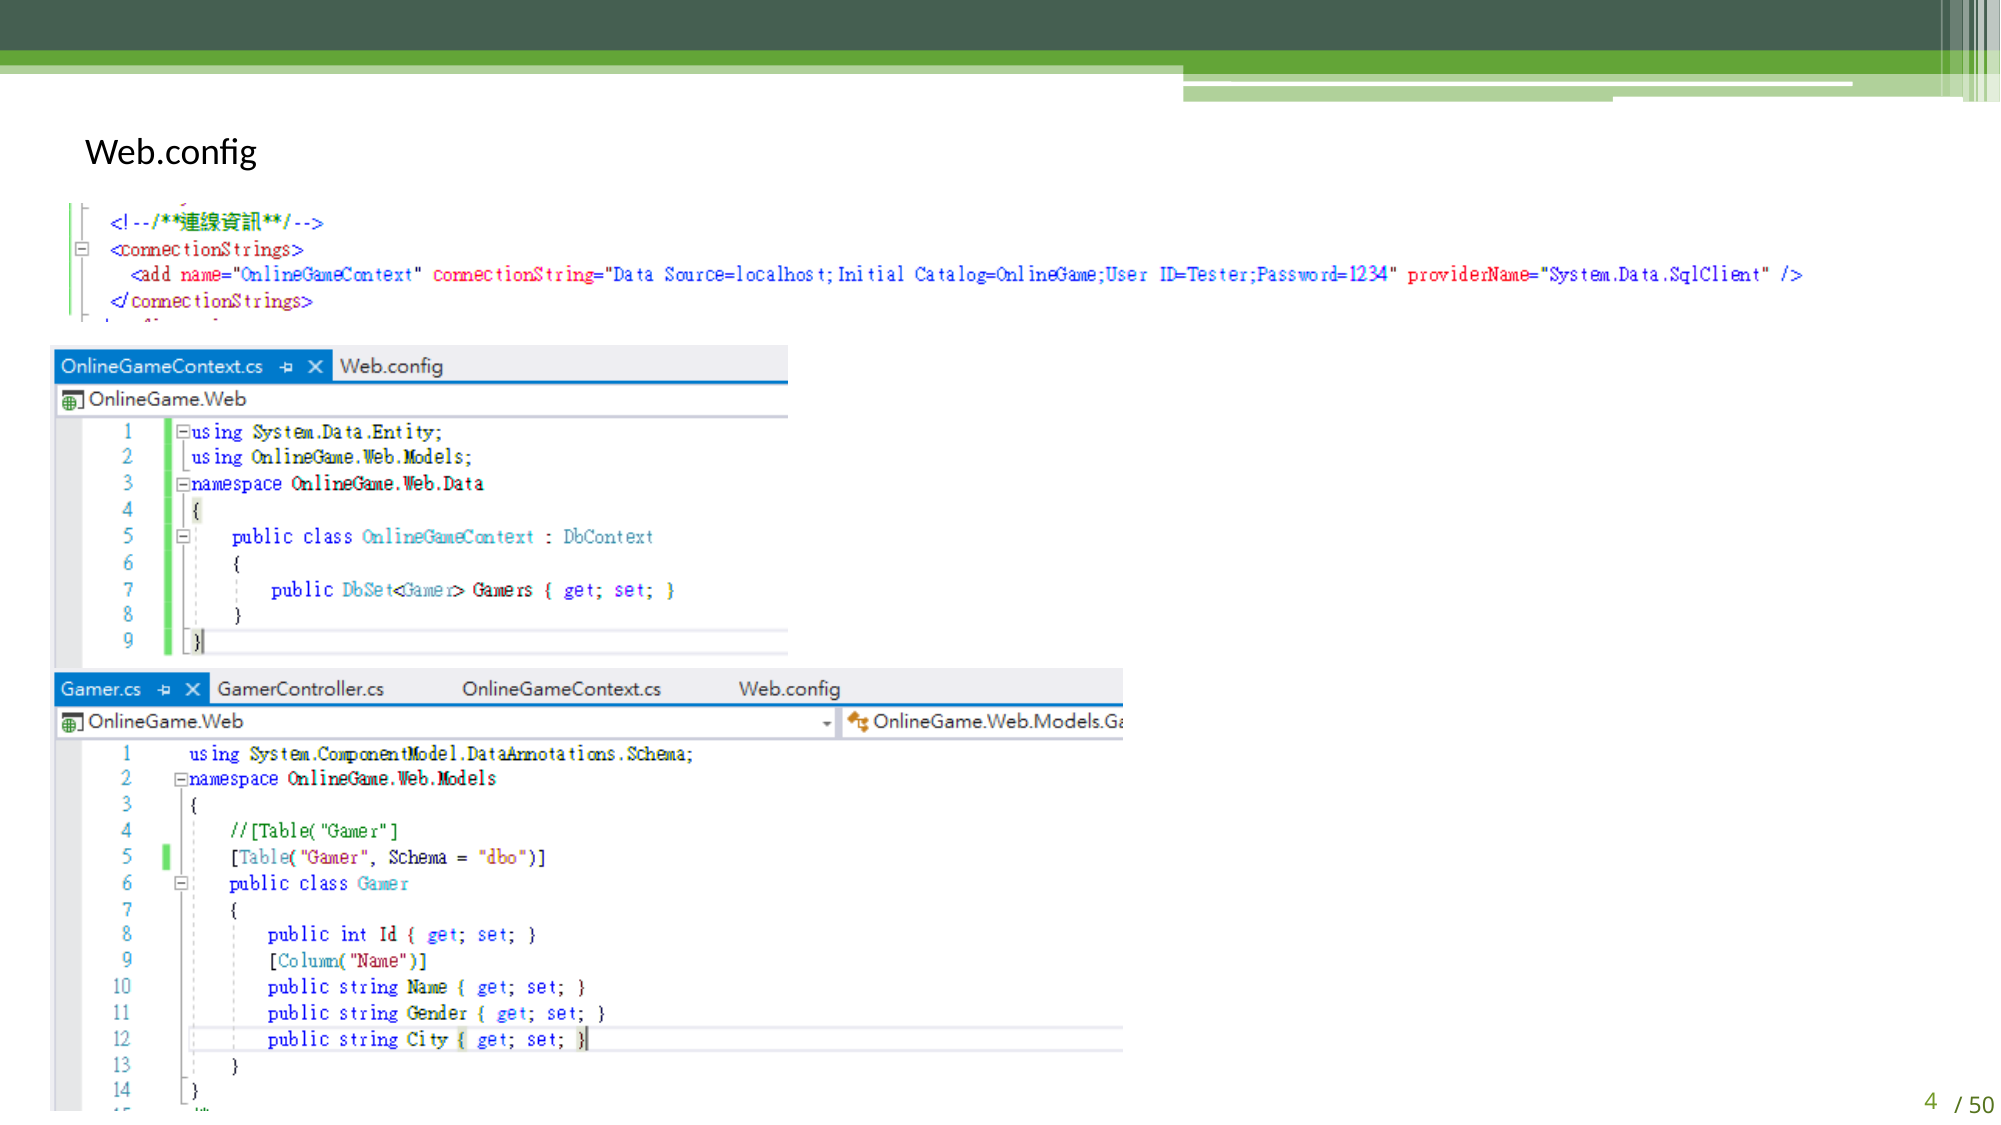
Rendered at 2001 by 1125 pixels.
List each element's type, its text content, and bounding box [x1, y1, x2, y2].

footer / 50 [1919, 1083, 2000, 1124]
picture [69, 203, 1868, 322]
slide_number 3 [1785, 1065, 1953, 1125]
text_box Web.config [70, 119, 273, 179]
picture [50, 344, 1123, 1111]
